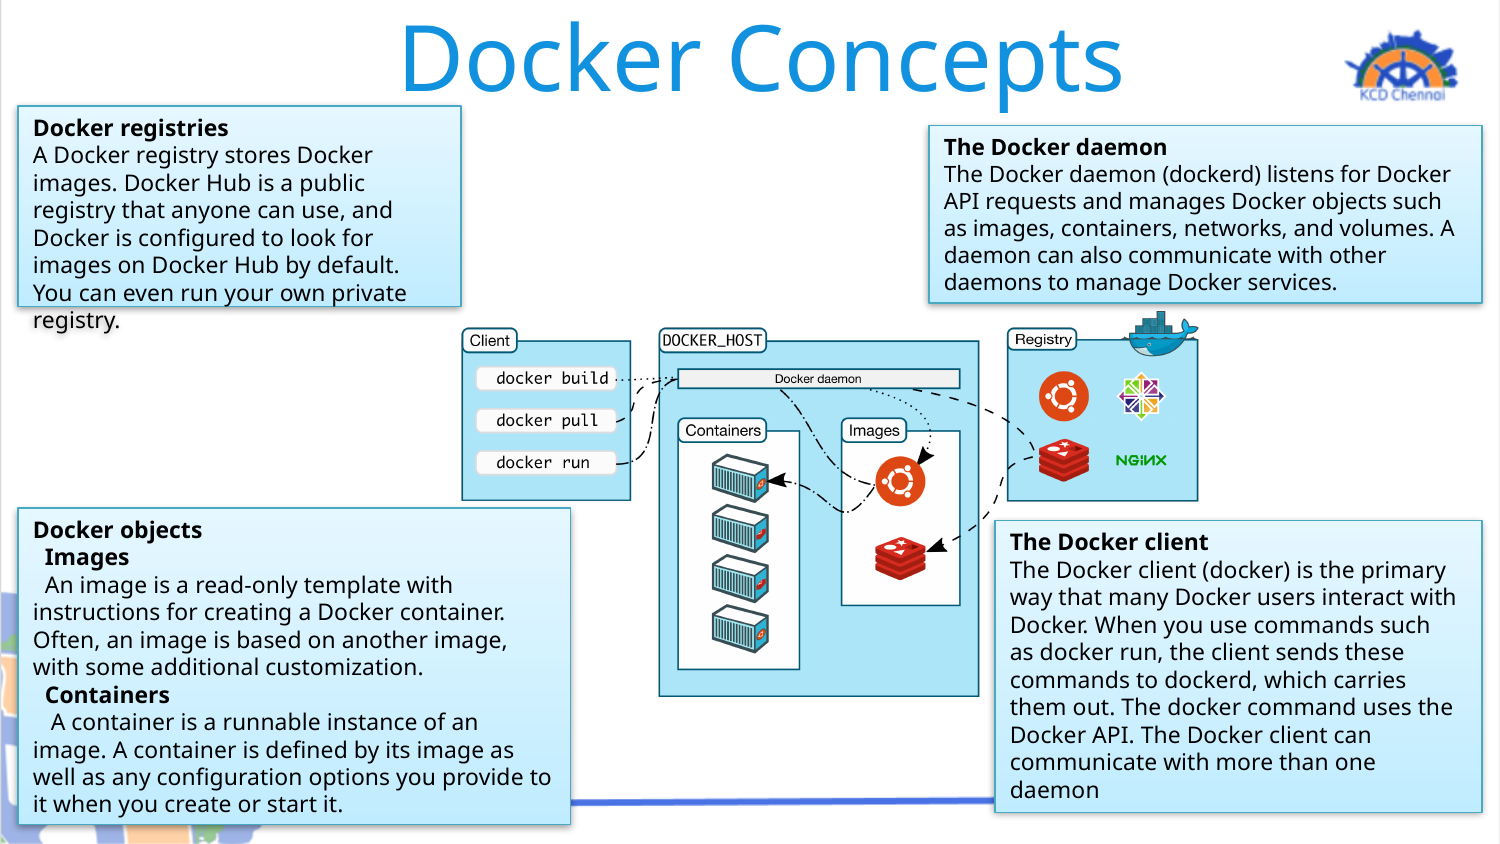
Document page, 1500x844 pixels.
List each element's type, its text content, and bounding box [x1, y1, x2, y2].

title Docker Concepts [1014, 0, 1425, 123]
picture [0, 0, 1500, 844]
text_box The Docker daemon The Docker daemon (dockerd) listens for Docker API requests and manages Docker objects such as images, containers, networks, and volumes. A daemon can also communicate with other daemons to manage Docker services. [928, 125, 1483, 304]
text_box Docker registries A Docker registry stores Docker images. Docker Hub is a public registry that anyone can use, and Docker is configured to look for images on Docker Hub by default. You can even run your own private registry. [17, 105, 462, 307]
title Docker Concepts [75, 0, 461, 104]
text_box Docker objects Images An image is a read-only template with instructions for creating a Docker container. Often, an image is based on another image, with some additional customization. Containers A container is a runnable instance of an image. A container is defined by its image as well as any configuration options you provide to it when you create or start it. [17, 507, 571, 825]
text_box The Docker client The Docker client (docker) is the primary way that many Docker users interact with Docker. When you use commands such as docker run, the client sends these commands to dockerd, which carries them out. The docker command uses the Docker API. The Docker client can communicate with more than one daemon [994, 520, 1483, 813]
text_box [461, 0, 1014, 255]
